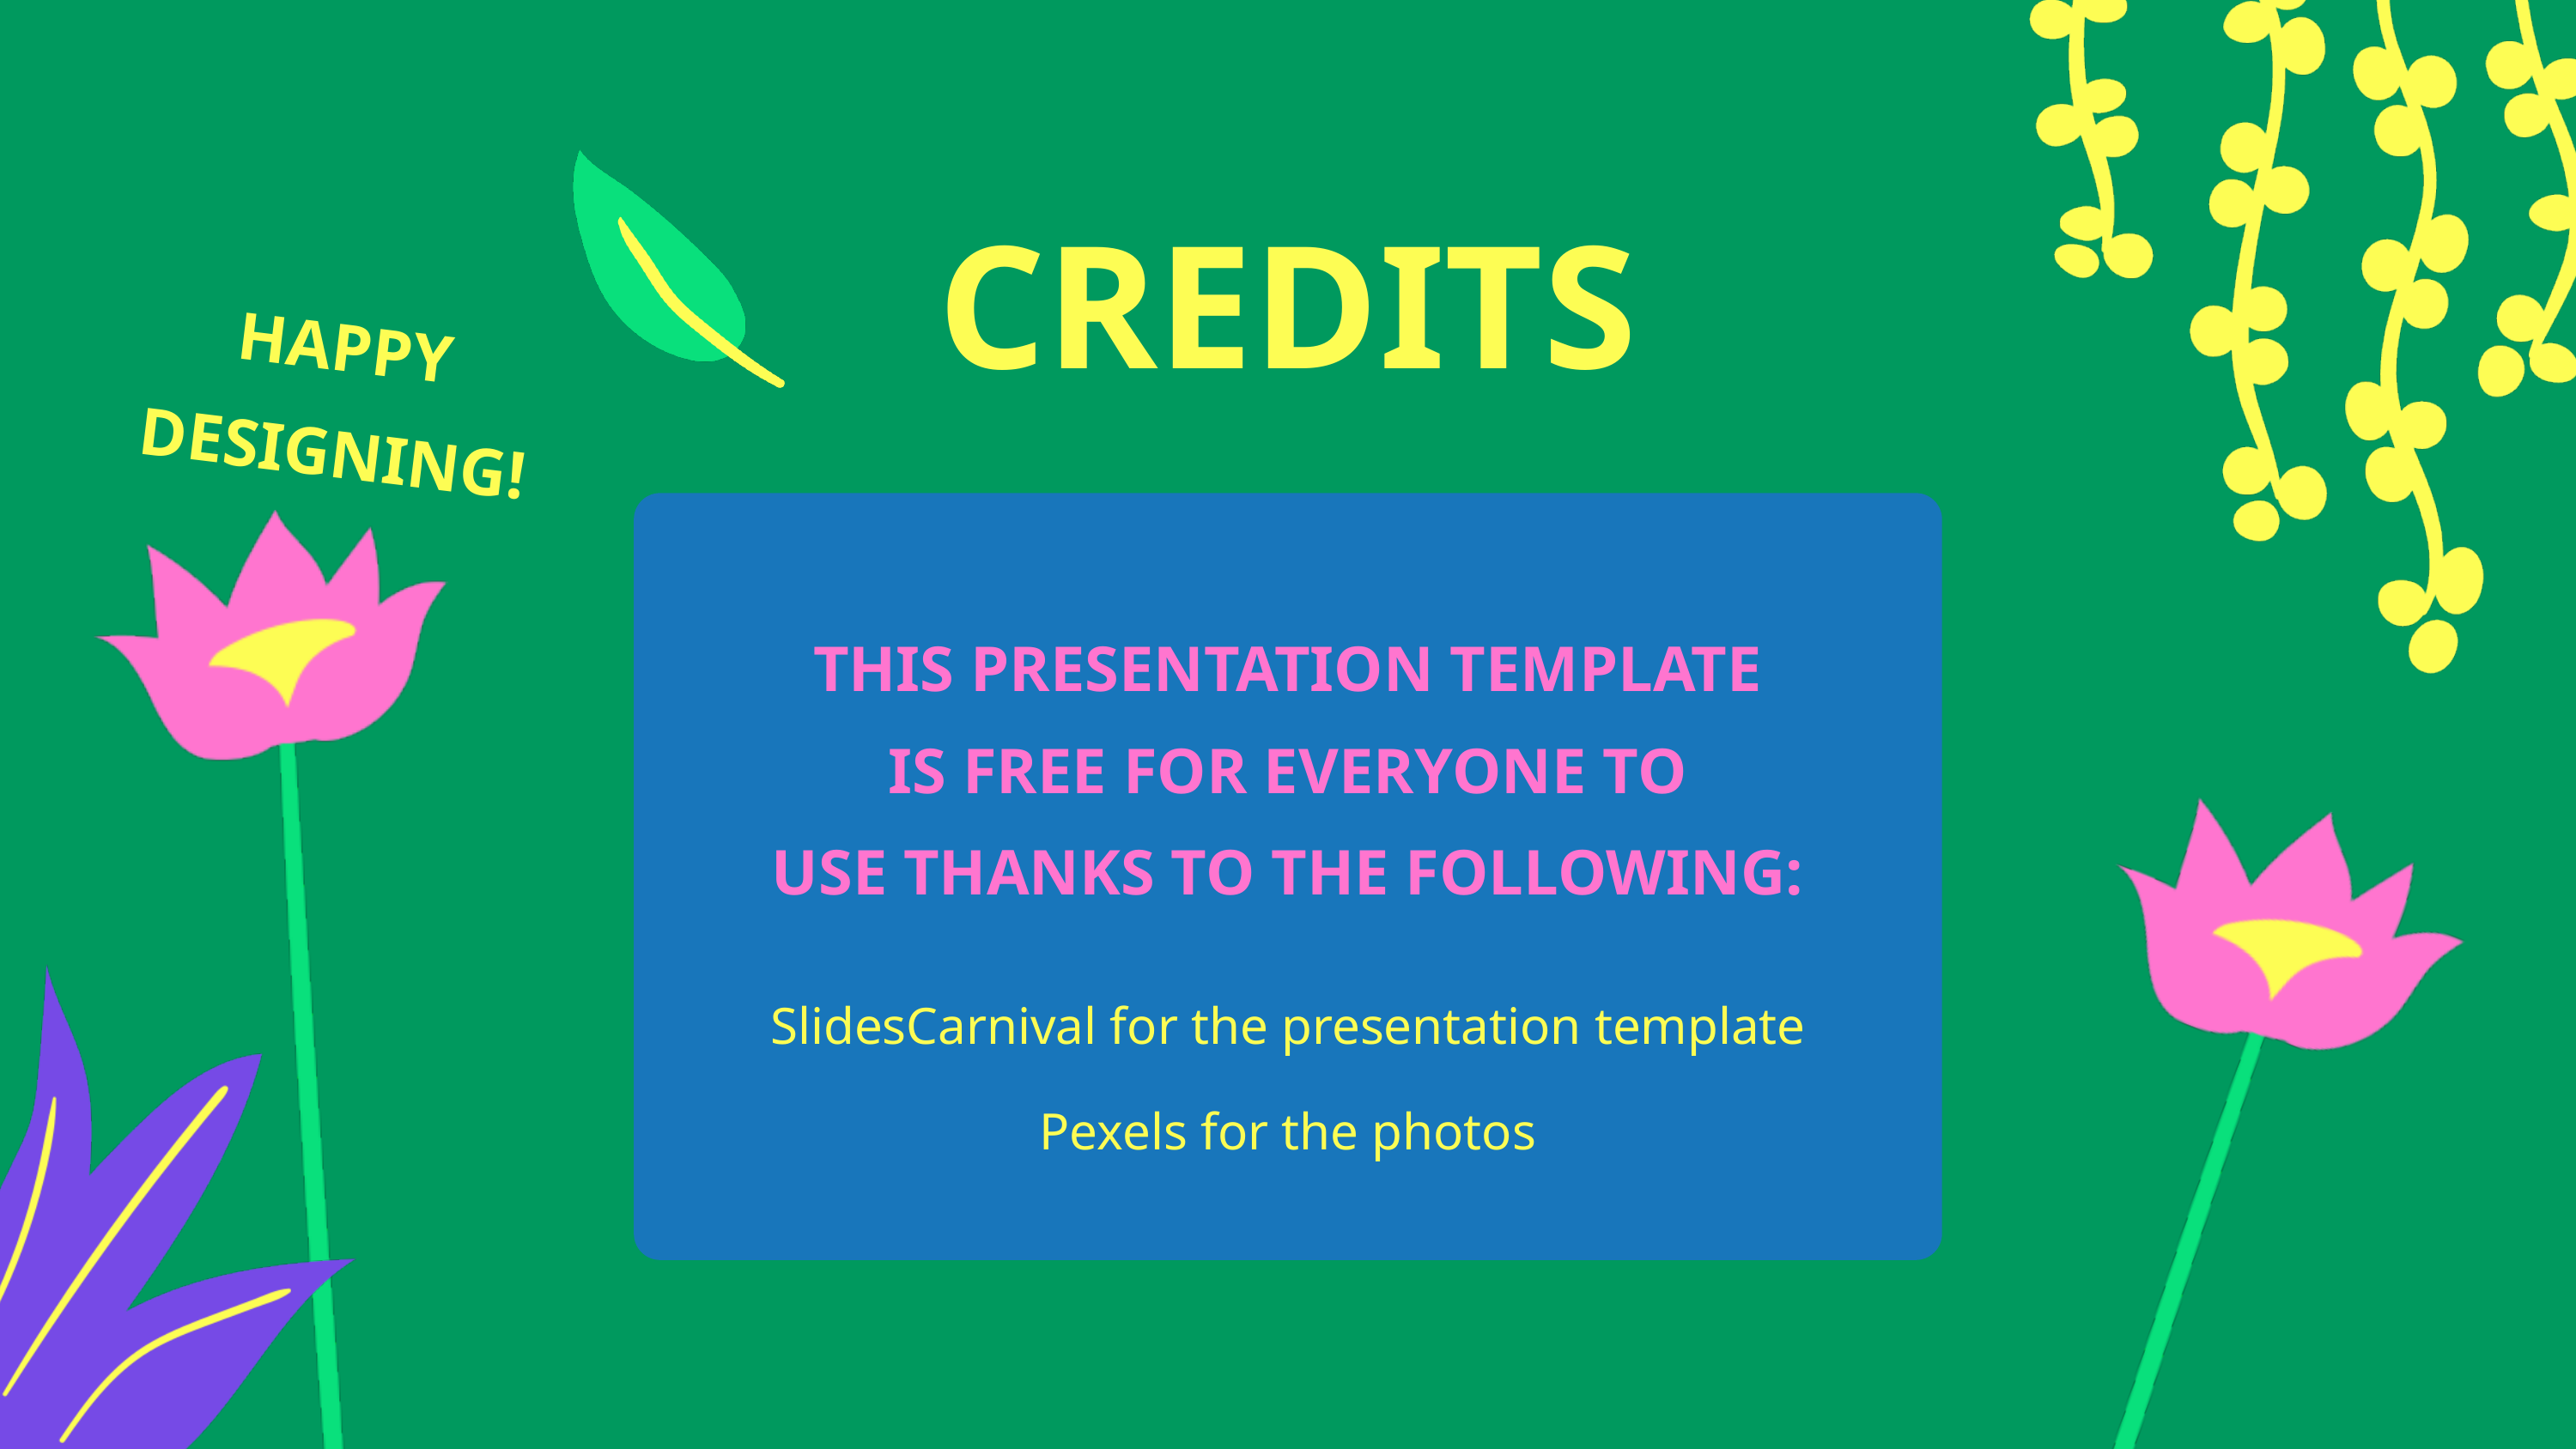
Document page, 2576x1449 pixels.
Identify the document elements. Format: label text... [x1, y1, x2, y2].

picture [1888, 747, 2490, 1449]
text_box HAPPY DESIGNING! [114, 252, 562, 516]
picture [567, 149, 787, 390]
picture [2000, 0, 2576, 692]
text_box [633, 475, 1942, 1261]
text_box CREDITS [740, 123, 1835, 403]
picture [0, 509, 448, 1449]
